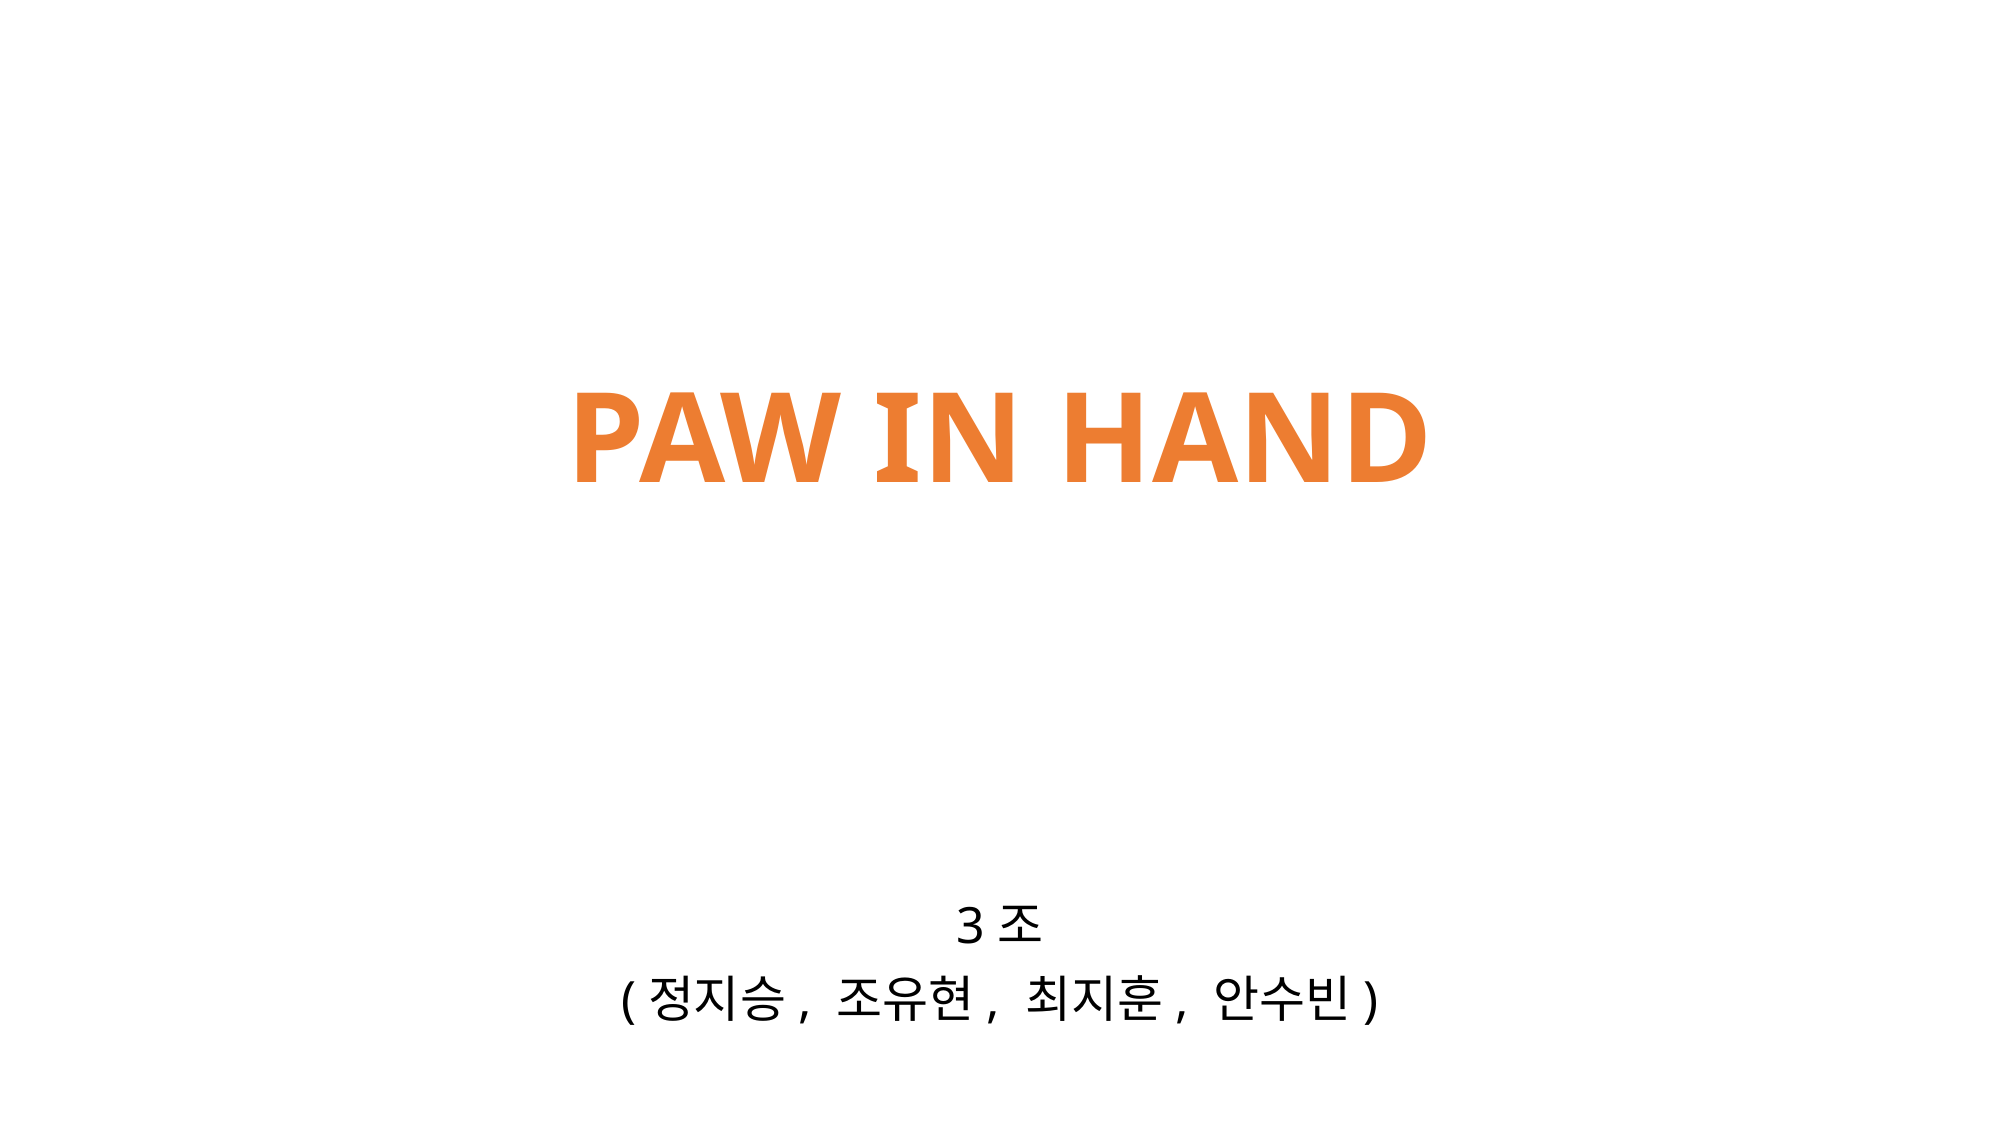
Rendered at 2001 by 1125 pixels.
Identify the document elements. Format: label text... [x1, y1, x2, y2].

title PAW IN HAND [249, 355, 1750, 517]
subtitle 3조 (정지승, 조유현, 최지훈, 안수빈) [249, 892, 1750, 1054]
